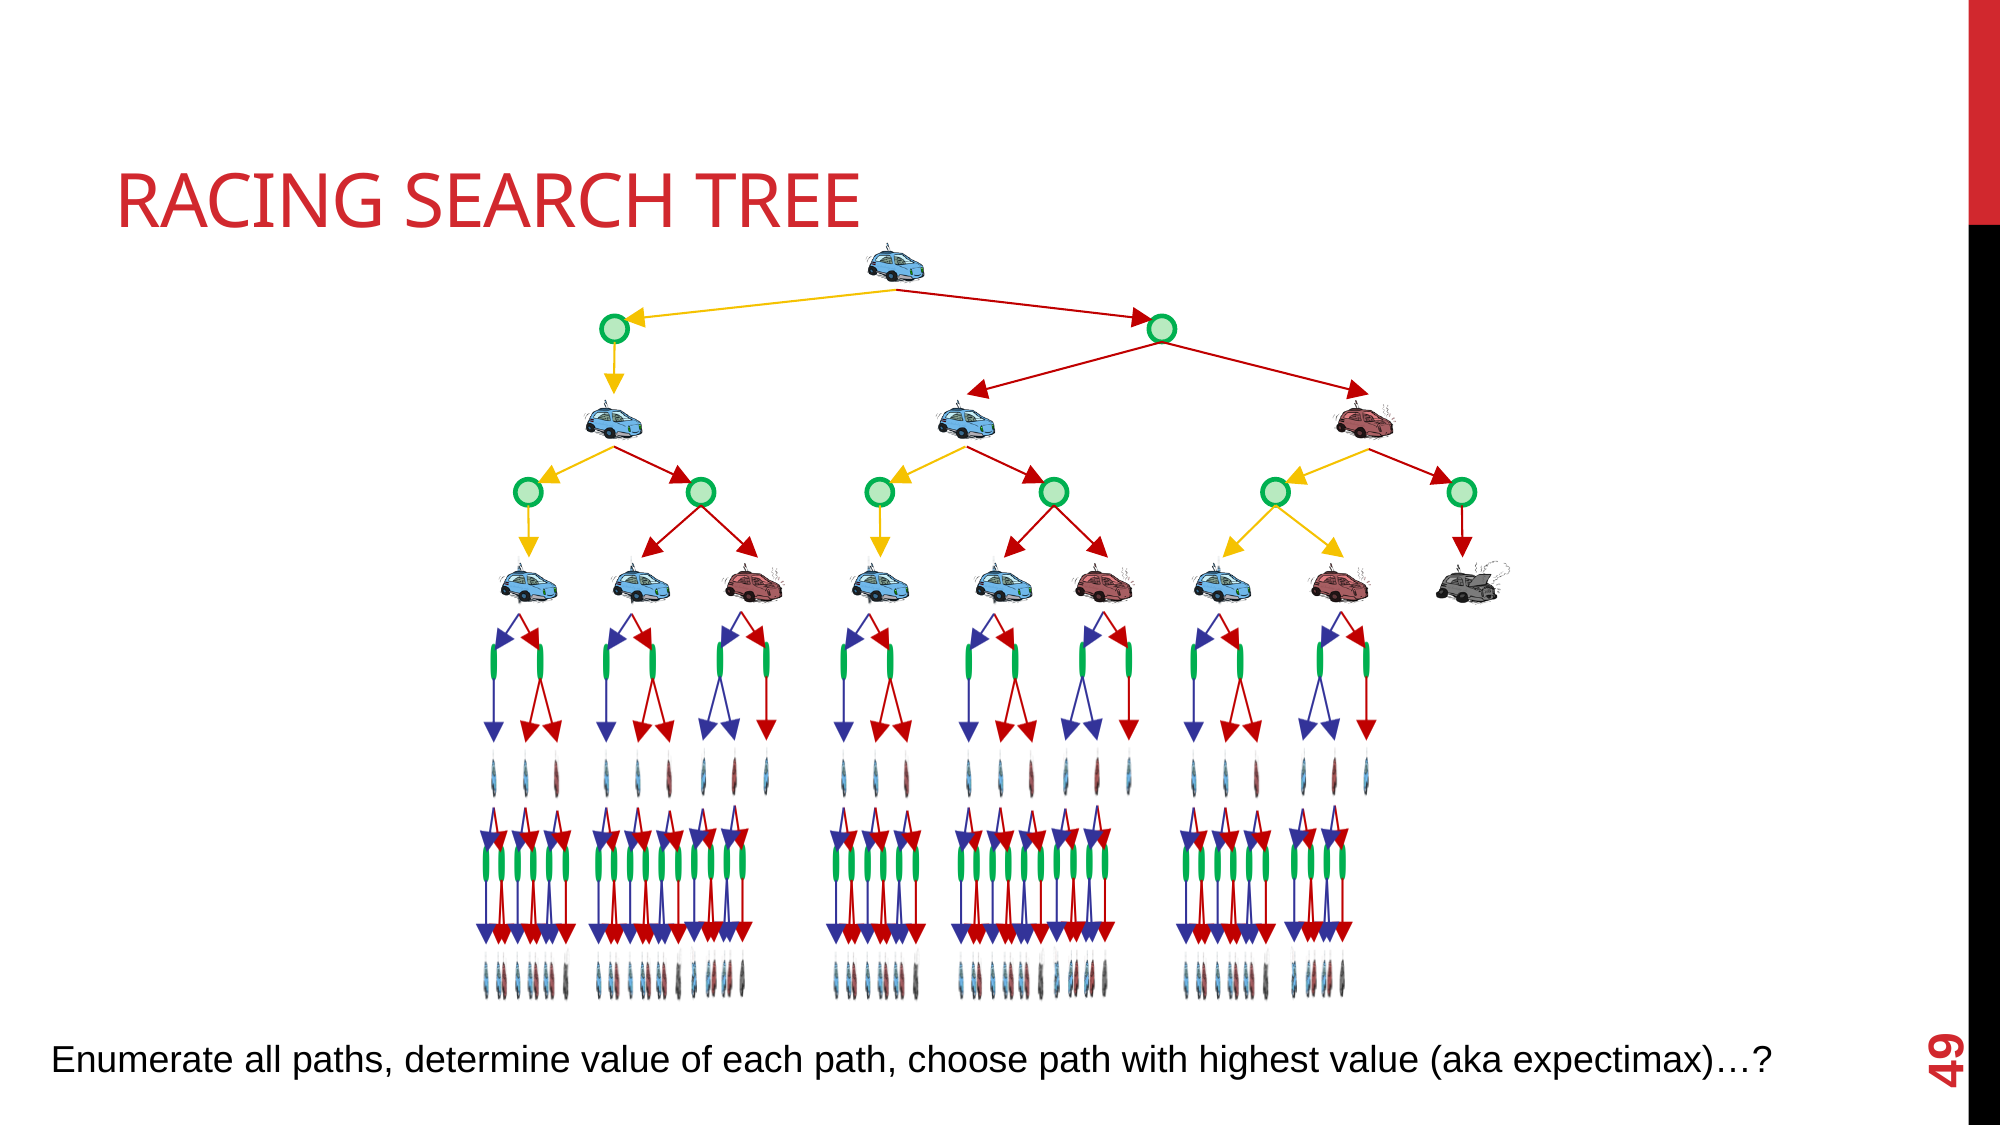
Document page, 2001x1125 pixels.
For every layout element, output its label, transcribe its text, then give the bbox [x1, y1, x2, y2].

text_box Enumerate all paths, determine value of each path, choose path with highest value (aka expectimax)…? [36, 1027, 1814, 1087]
title Racing Search Tree [99, 25, 1367, 250]
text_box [488, 236, 1513, 613]
slide_number 49 [1903, 887, 1984, 1104]
picture [449, 549, 1403, 1014]
